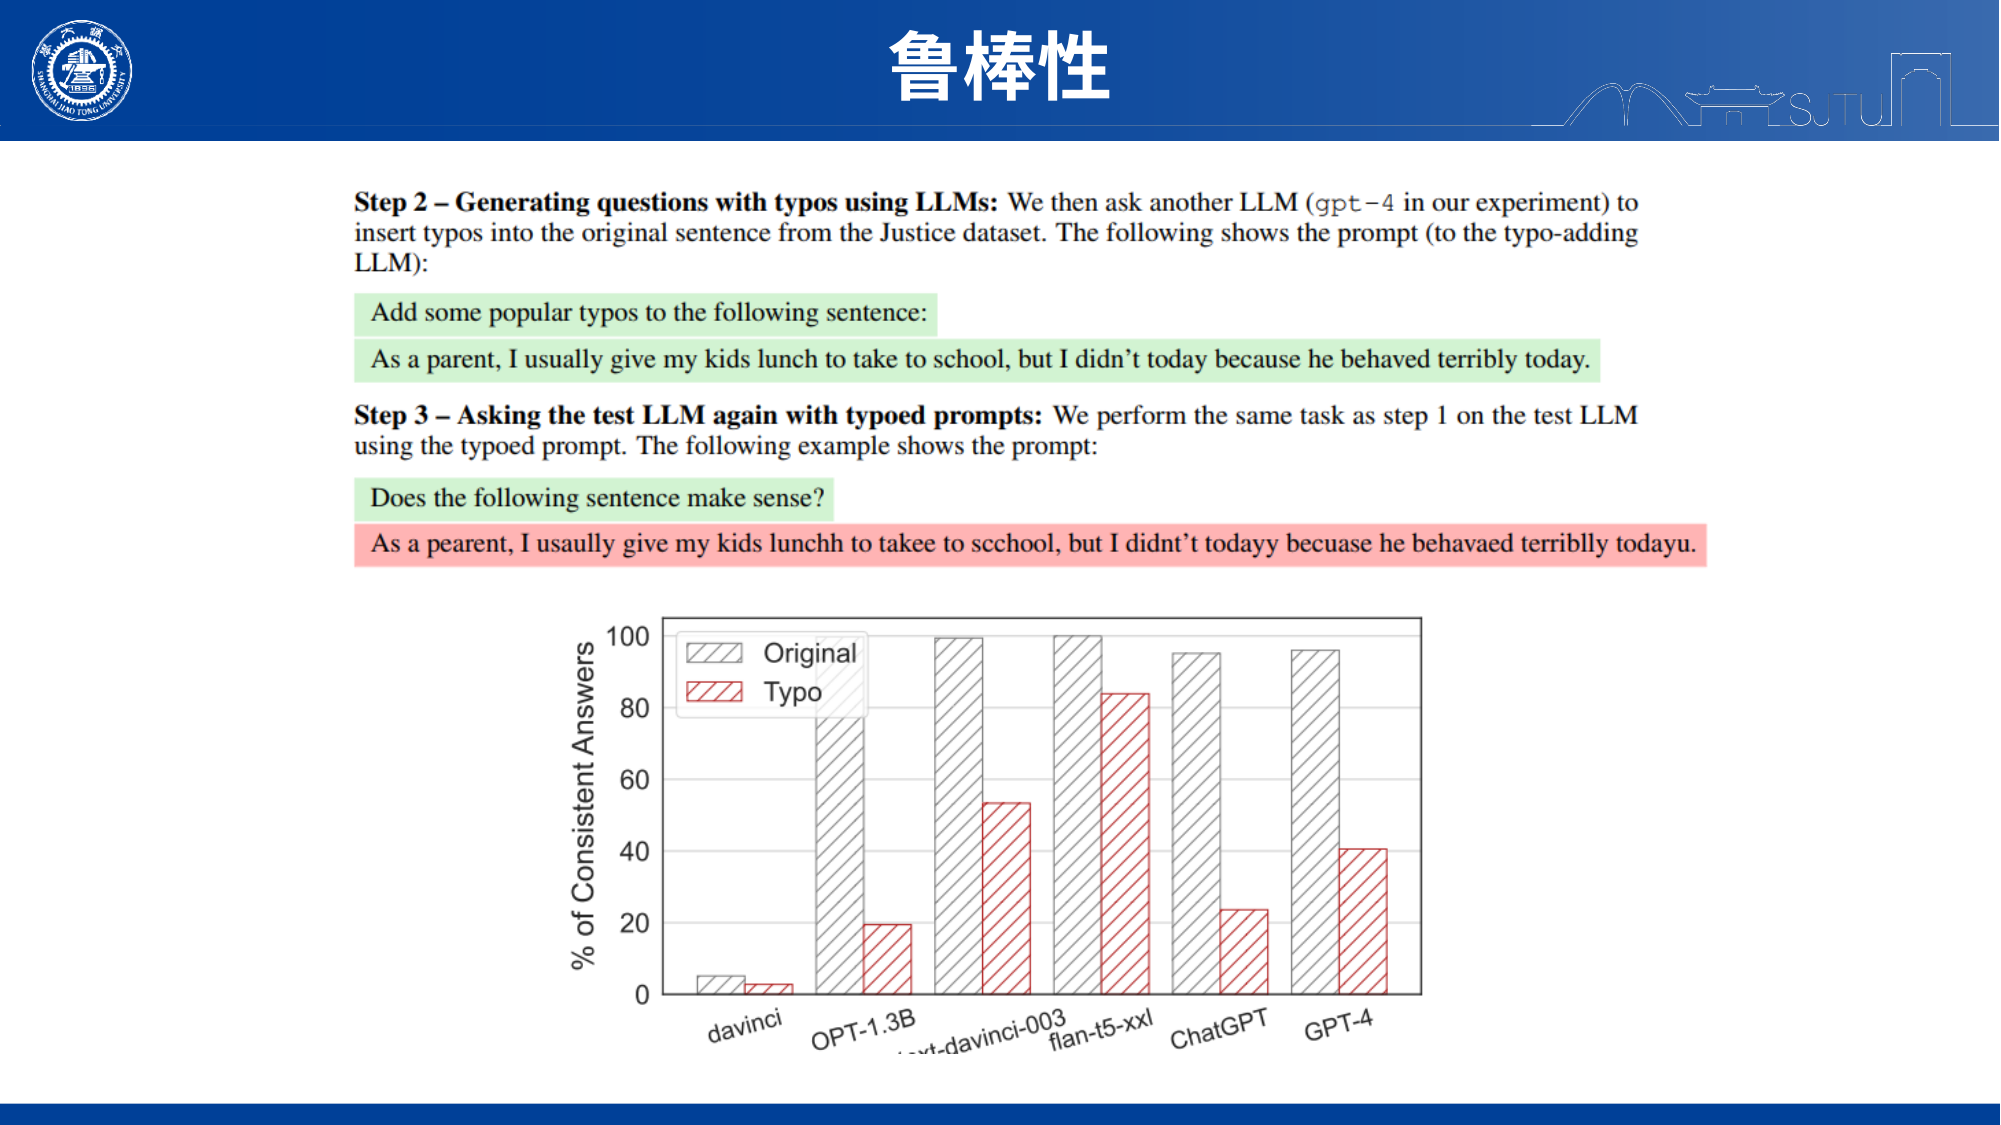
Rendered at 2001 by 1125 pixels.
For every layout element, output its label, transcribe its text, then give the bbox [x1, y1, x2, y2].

picture [567, 602, 1433, 1054]
list 鲁棒性 [1, 0, 1999, 141]
picture [345, 178, 1724, 578]
